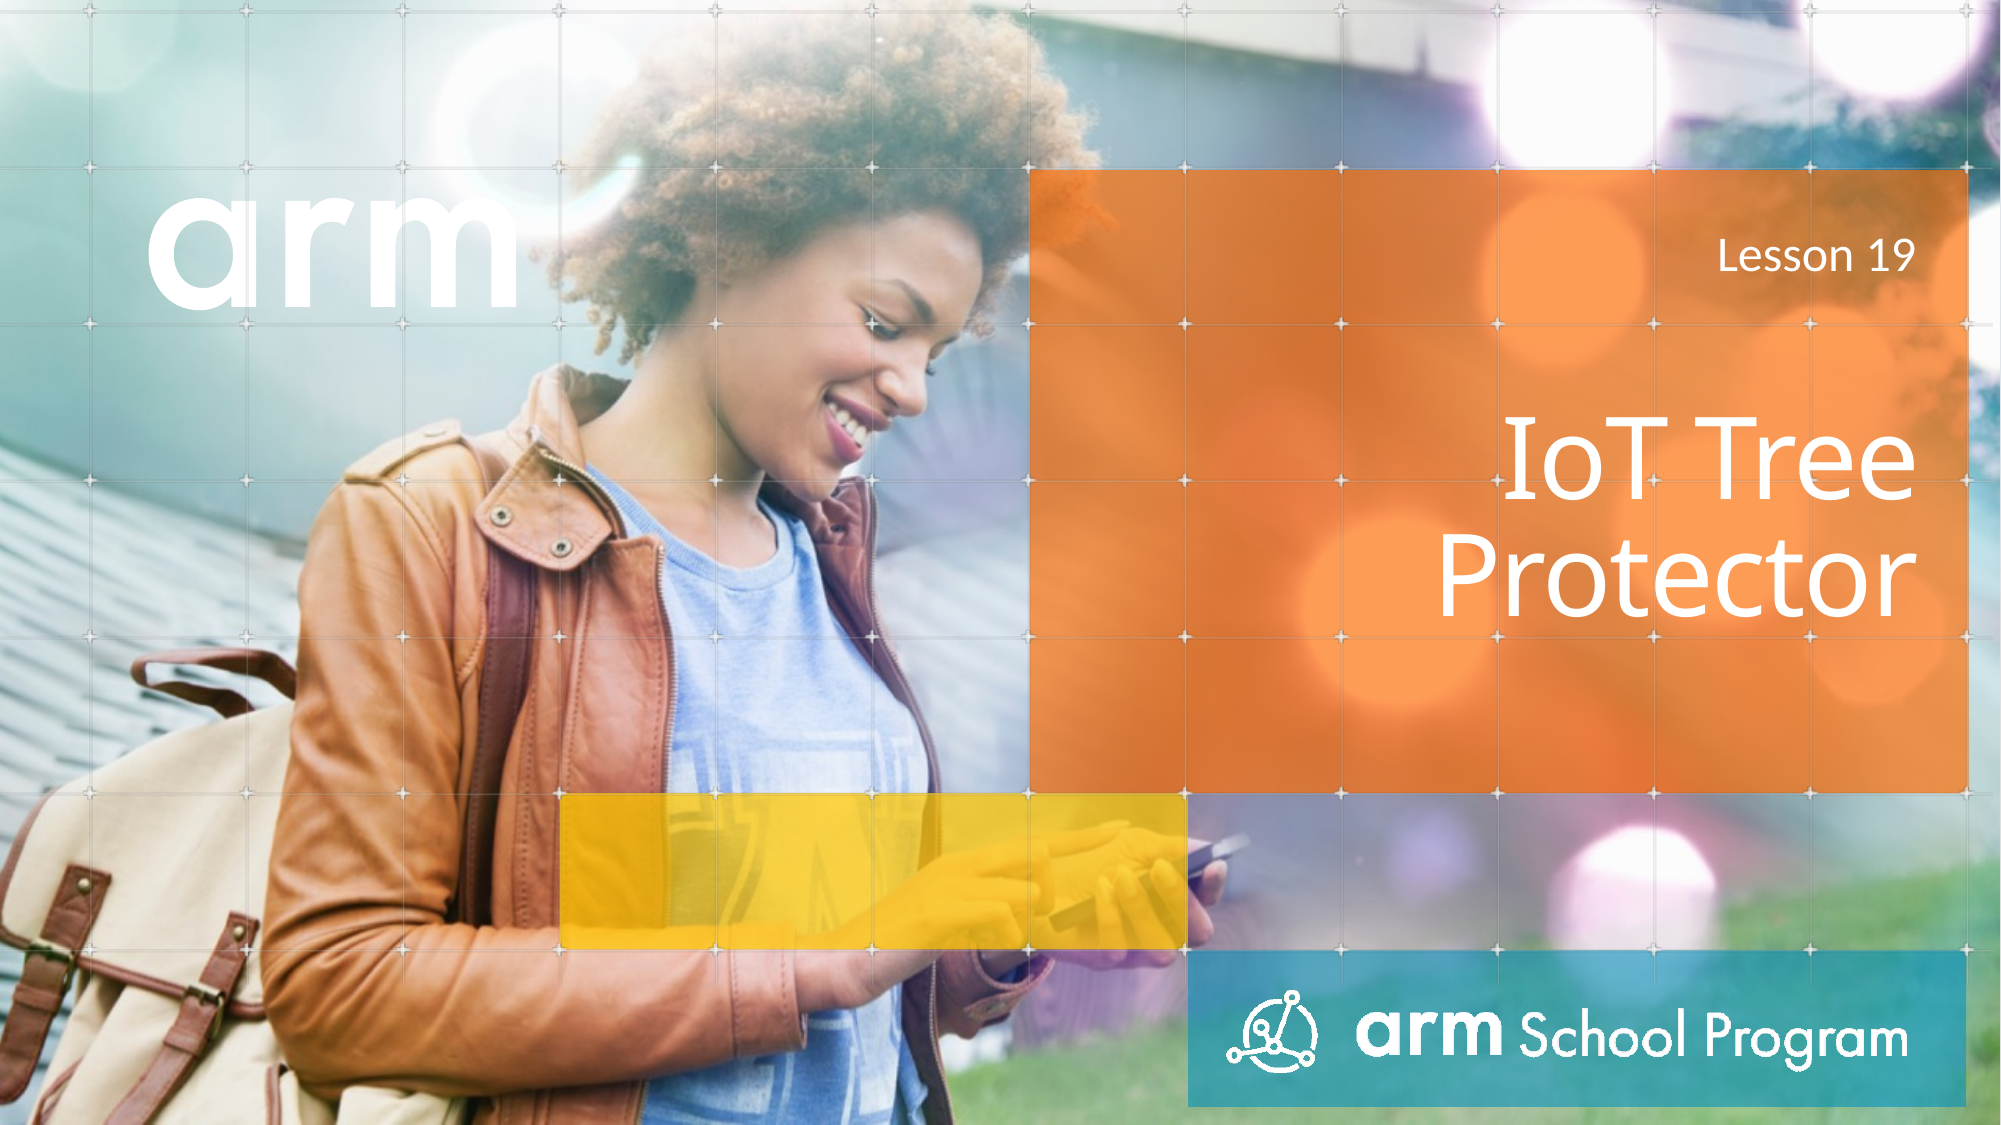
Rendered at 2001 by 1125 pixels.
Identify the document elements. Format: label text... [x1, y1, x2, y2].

picture [0, 0, 2001, 1125]
list Lesson 19 [1216, 221, 1917, 269]
title IoT Tree Protector [1090, 395, 1919, 651]
